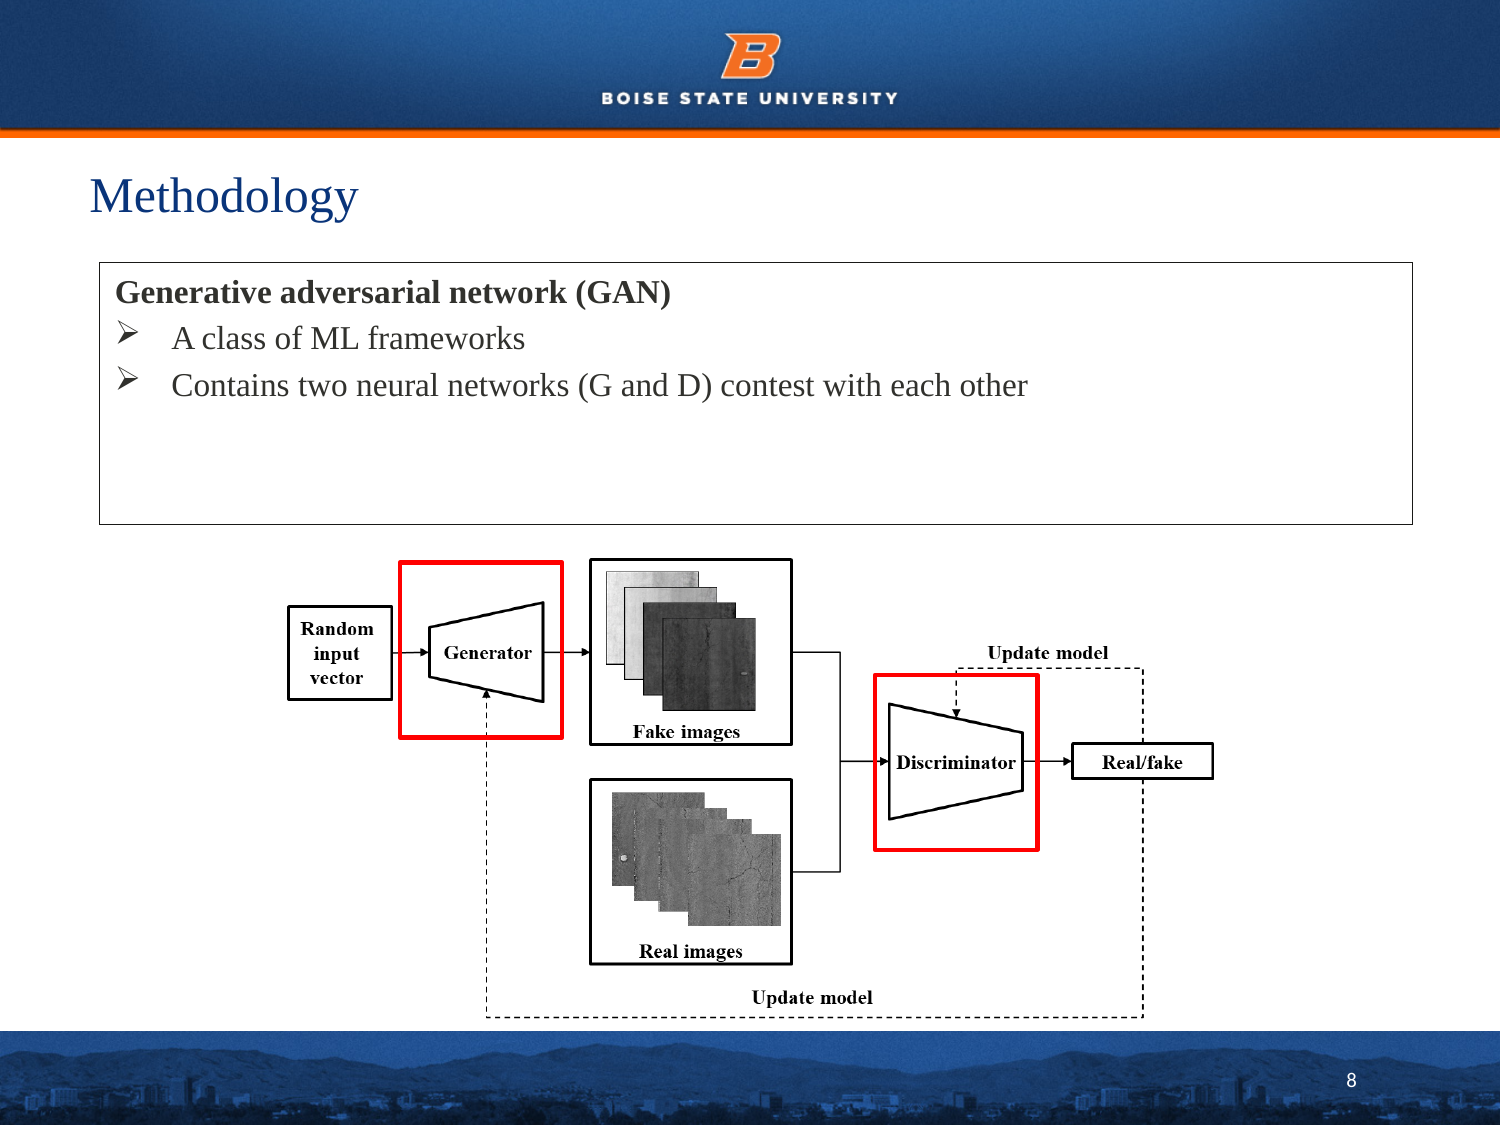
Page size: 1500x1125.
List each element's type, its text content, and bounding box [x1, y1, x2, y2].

list Generative adversarial network (GAN) A class of ML frameworks Contains two neural networks (G and D) contest with each other [99, 262, 1413, 525]
picture [0, 1031, 1500, 1125]
picture [286, 558, 1214, 1022]
title Methodology [74, 133, 375, 252]
picture [0, 0, 1500, 138]
